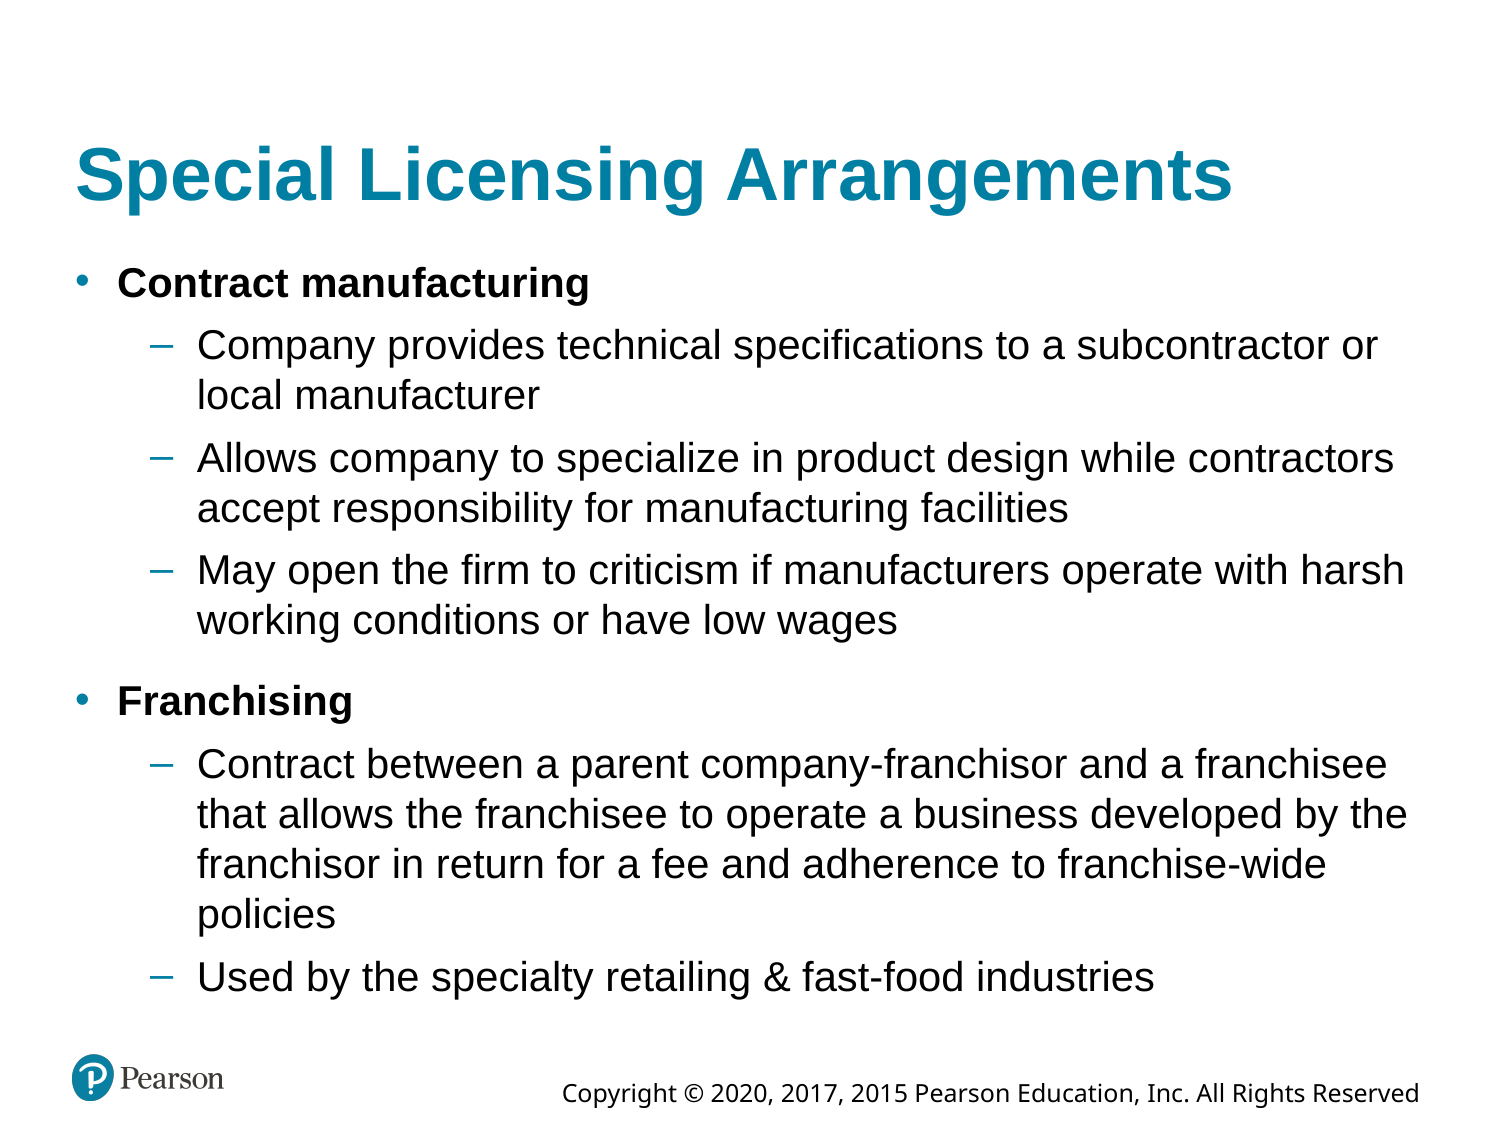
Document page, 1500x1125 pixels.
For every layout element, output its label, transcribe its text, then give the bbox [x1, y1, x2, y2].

picture [72, 1054, 88, 1070]
picture [80, 1063, 106, 1088]
list Contract manufacturing Company provides technical specifications to a subcontractor or local manufacturer Allows company to specialize in product design while contractors accept responsibility for manufacturing facilities May open the firm to criticism if manufacturers operate with harsh working conditions or have low wages Franchising Contract between a parent company-franchisor and a franchisee that allows the franchisee to operate a business developed by the franchisor in return for a fee and adherence to franchise-wide policies Used by the specialty retailing & fast-food industries [75, 255, 1425, 1009]
picture [98, 1054, 224, 1101]
title Special Licensing Arrangements [75, 35, 1425, 216]
picture [72, 1087, 83, 1101]
